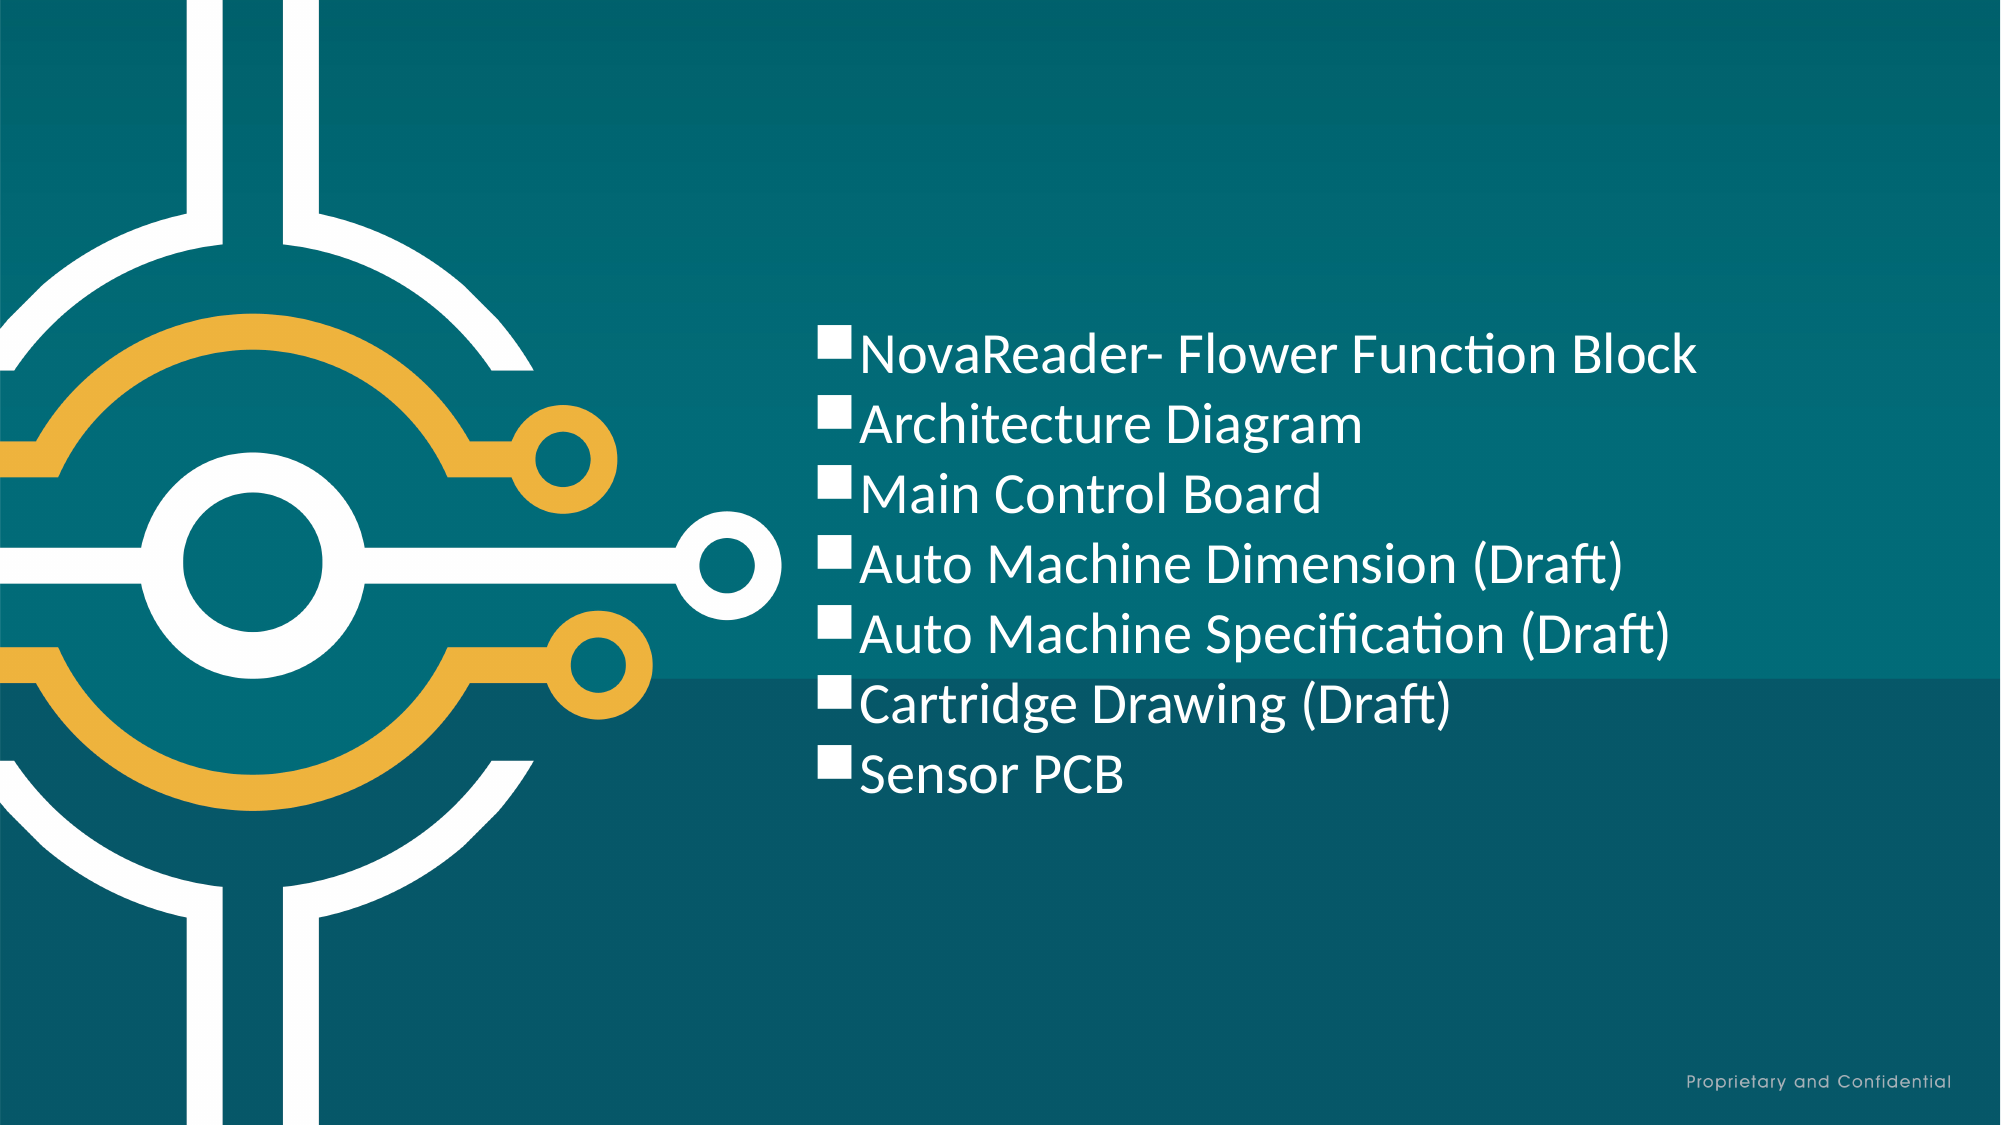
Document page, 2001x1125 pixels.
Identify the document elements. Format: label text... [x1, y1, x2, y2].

text_box NovaReader- Flower Function Block Architecture Diagram Main Control Board Auto Machine Dimension (Draft) Auto Machine Specification (Draft) Cartridge Drawing (Draft) Sensor PCB [797, 307, 1882, 813]
picture [0, 0, 2001, 1125]
